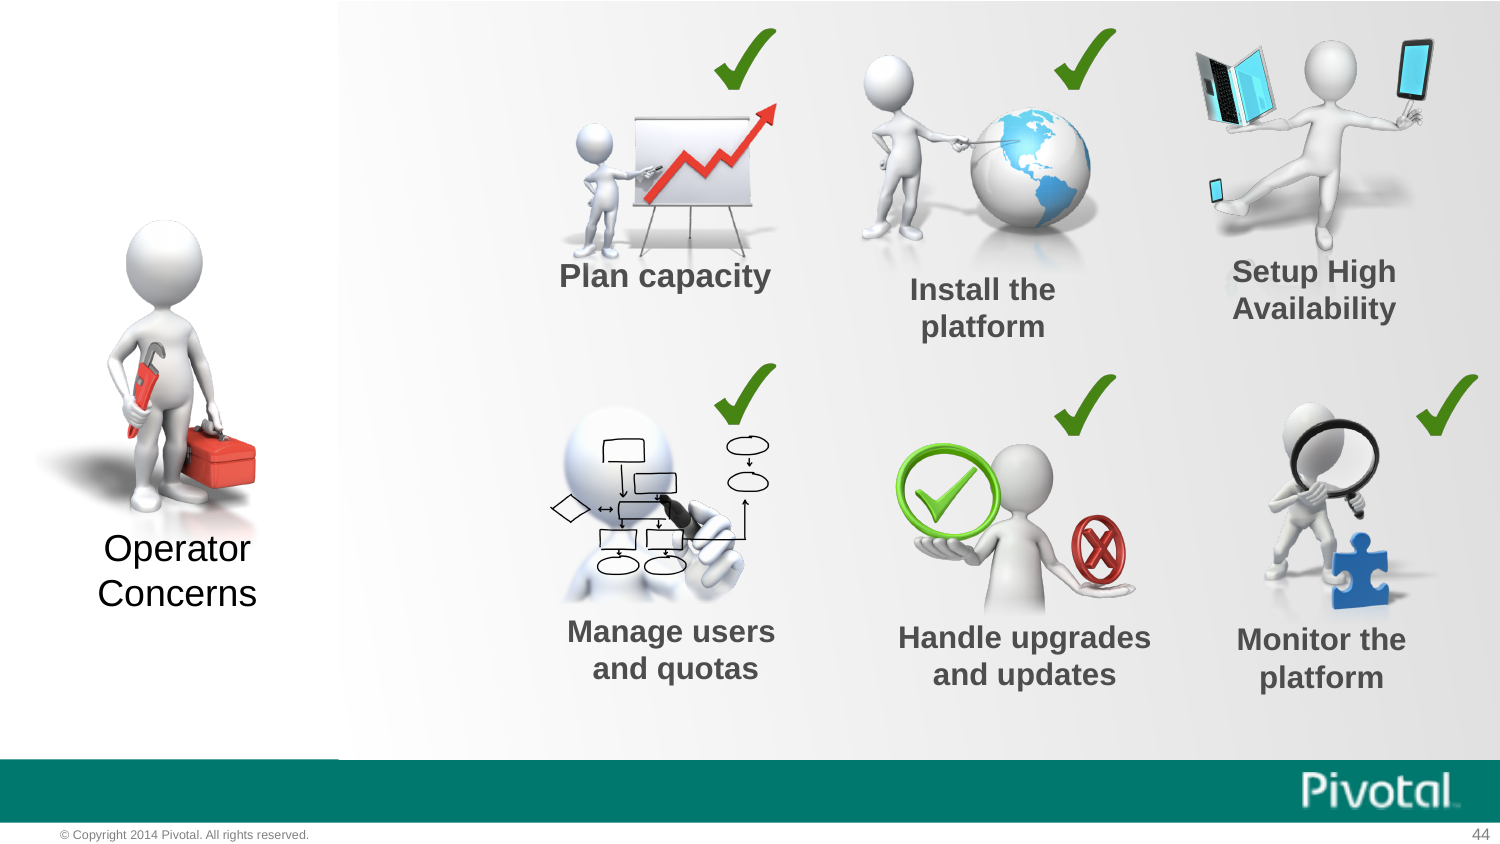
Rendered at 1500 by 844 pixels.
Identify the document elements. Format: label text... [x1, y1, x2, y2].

text_box [338, 1, 1500, 760]
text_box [550, 98, 802, 306]
picture [712, 27, 777, 92]
picture [712, 362, 777, 426]
picture [1052, 27, 1117, 92]
picture [1414, 373, 1479, 437]
slide_number 44 [1402, 823, 1492, 844]
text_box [1206, 390, 1446, 705]
text_box Operator Concerns [40, 515, 315, 622]
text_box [539, 398, 813, 696]
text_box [840, 50, 1126, 354]
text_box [1186, 33, 1443, 336]
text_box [870, 434, 1180, 703]
picture [28, 210, 284, 551]
picture [1052, 373, 1117, 437]
picture [1302, 772, 1461, 810]
